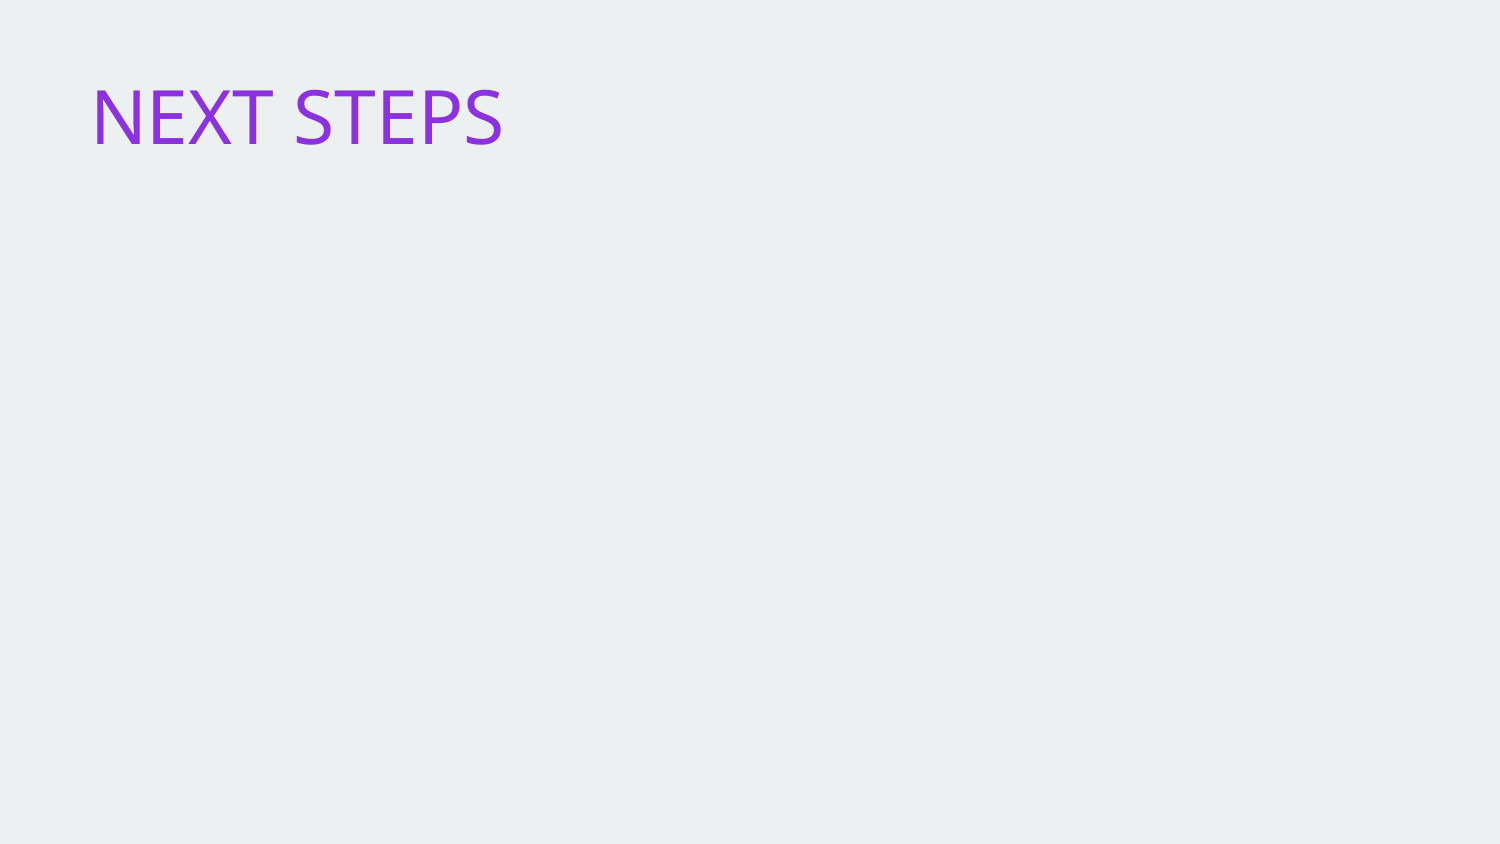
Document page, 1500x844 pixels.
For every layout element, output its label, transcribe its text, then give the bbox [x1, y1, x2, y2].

title NEXT STEPS [75, 33, 1425, 175]
